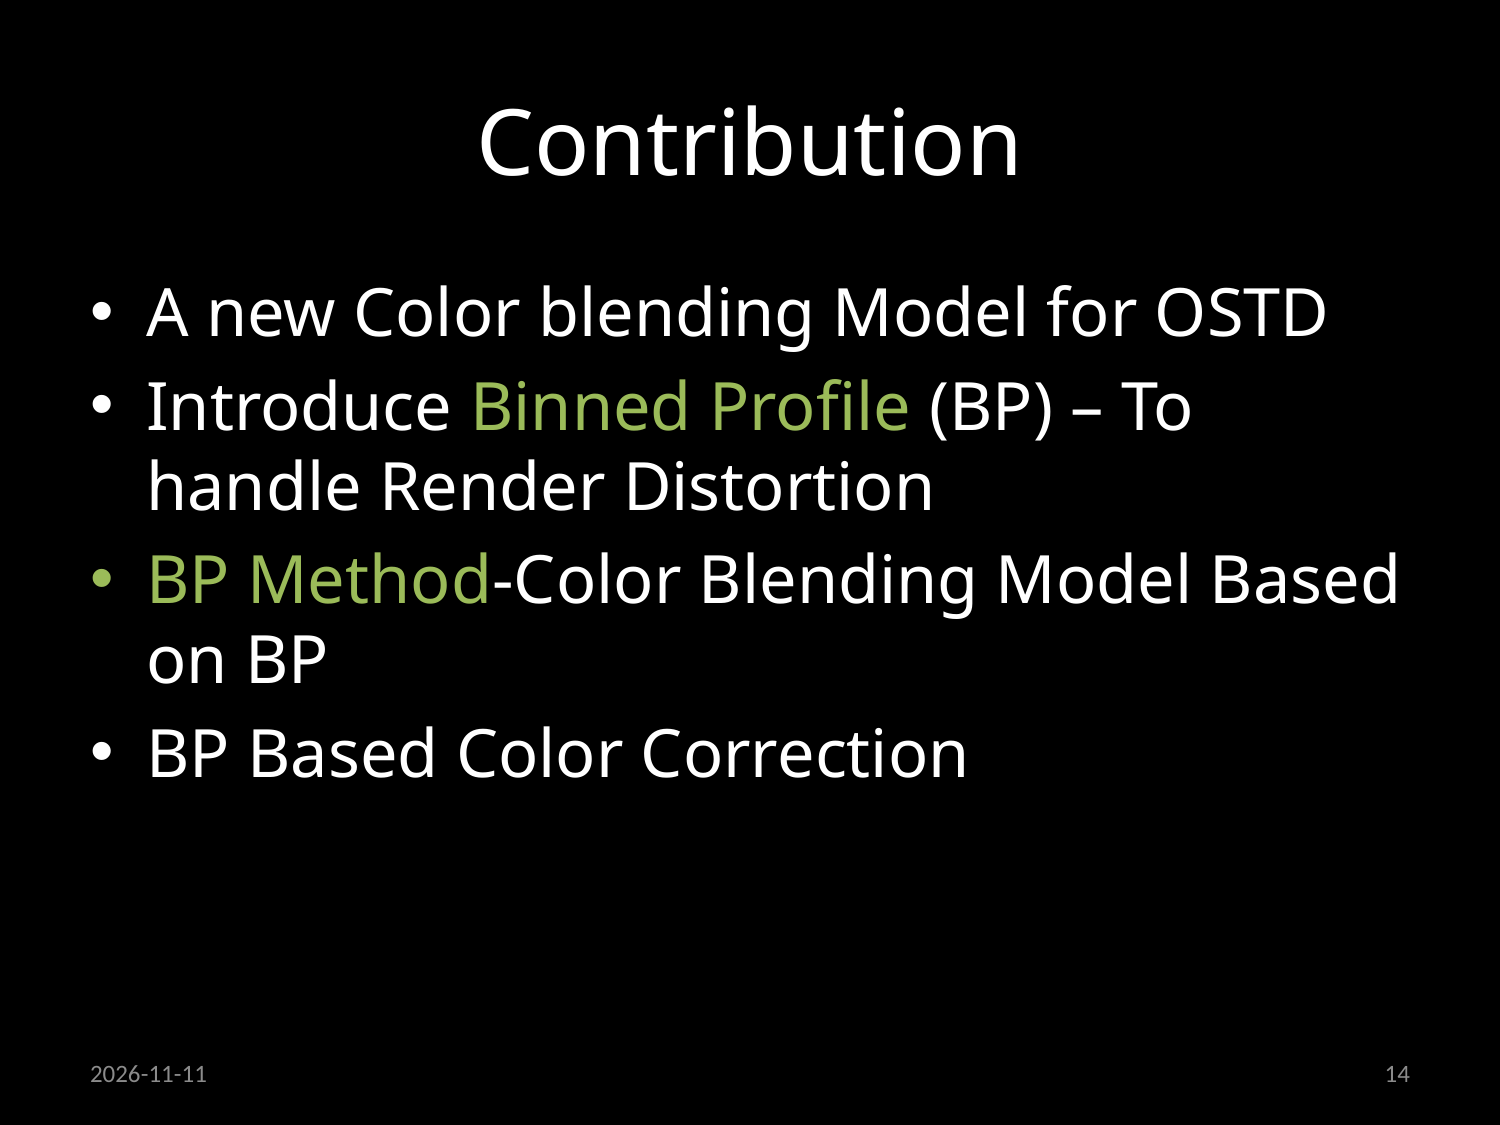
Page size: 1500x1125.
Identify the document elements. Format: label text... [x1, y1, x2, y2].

slide_number 14 [1074, 1042, 1425, 1103]
title Contribution [75, 45, 1425, 233]
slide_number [75, 1042, 425, 1103]
list A new Color blending Model for OSTD Introduce Binned Profile (BP) – To handle Render Distortion BP Method-Color Blending Model Based on BP BP Based Color Correction [75, 262, 1425, 1005]
